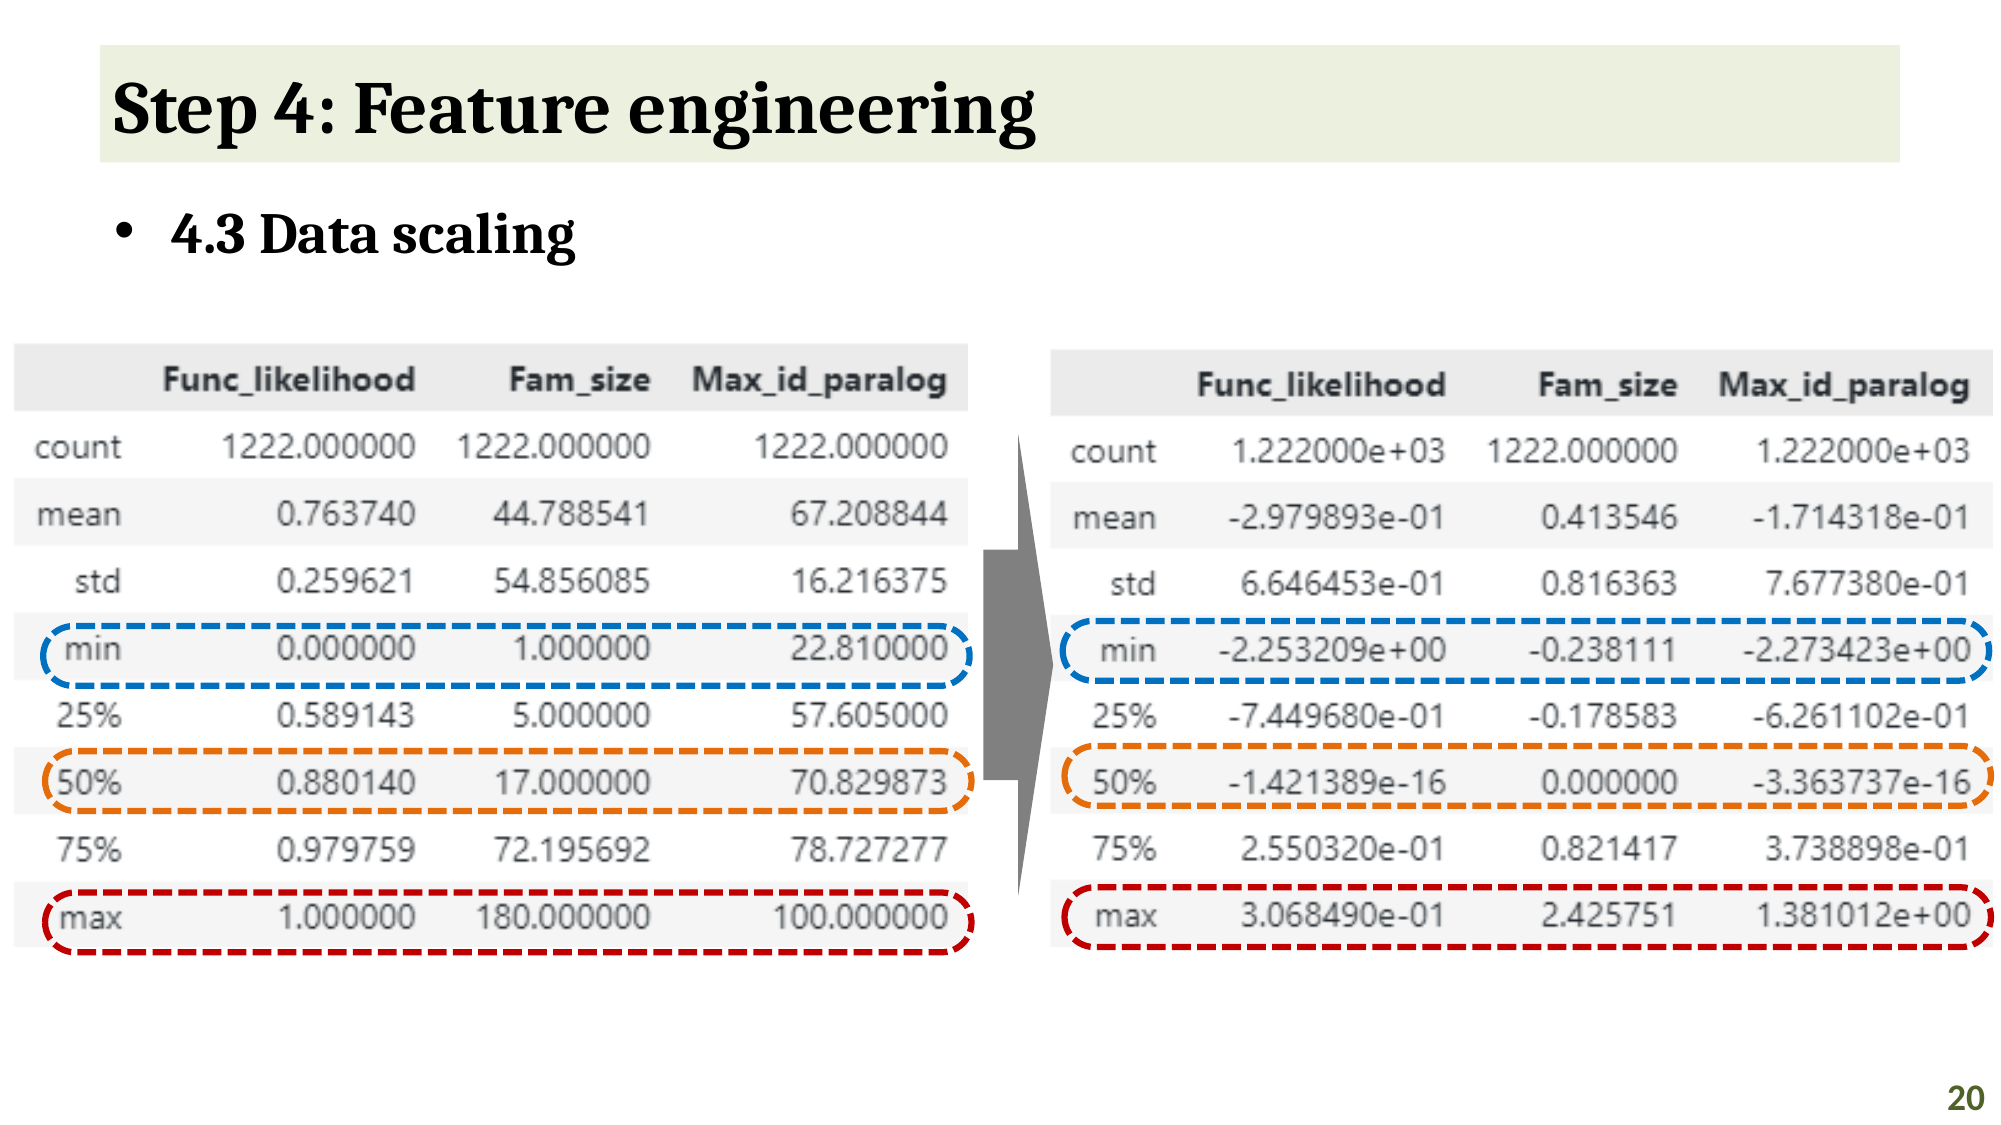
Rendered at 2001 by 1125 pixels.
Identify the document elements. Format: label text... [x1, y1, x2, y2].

list 4.3 Data scaling [99, 187, 1901, 1066]
text_box [981, 432, 1039, 898]
picture [5, 337, 969, 947]
picture [1044, 338, 1994, 947]
slide_number 20 [1899, 1065, 2000, 1125]
title Step 4: Feature engineering [99, 44, 1901, 163]
